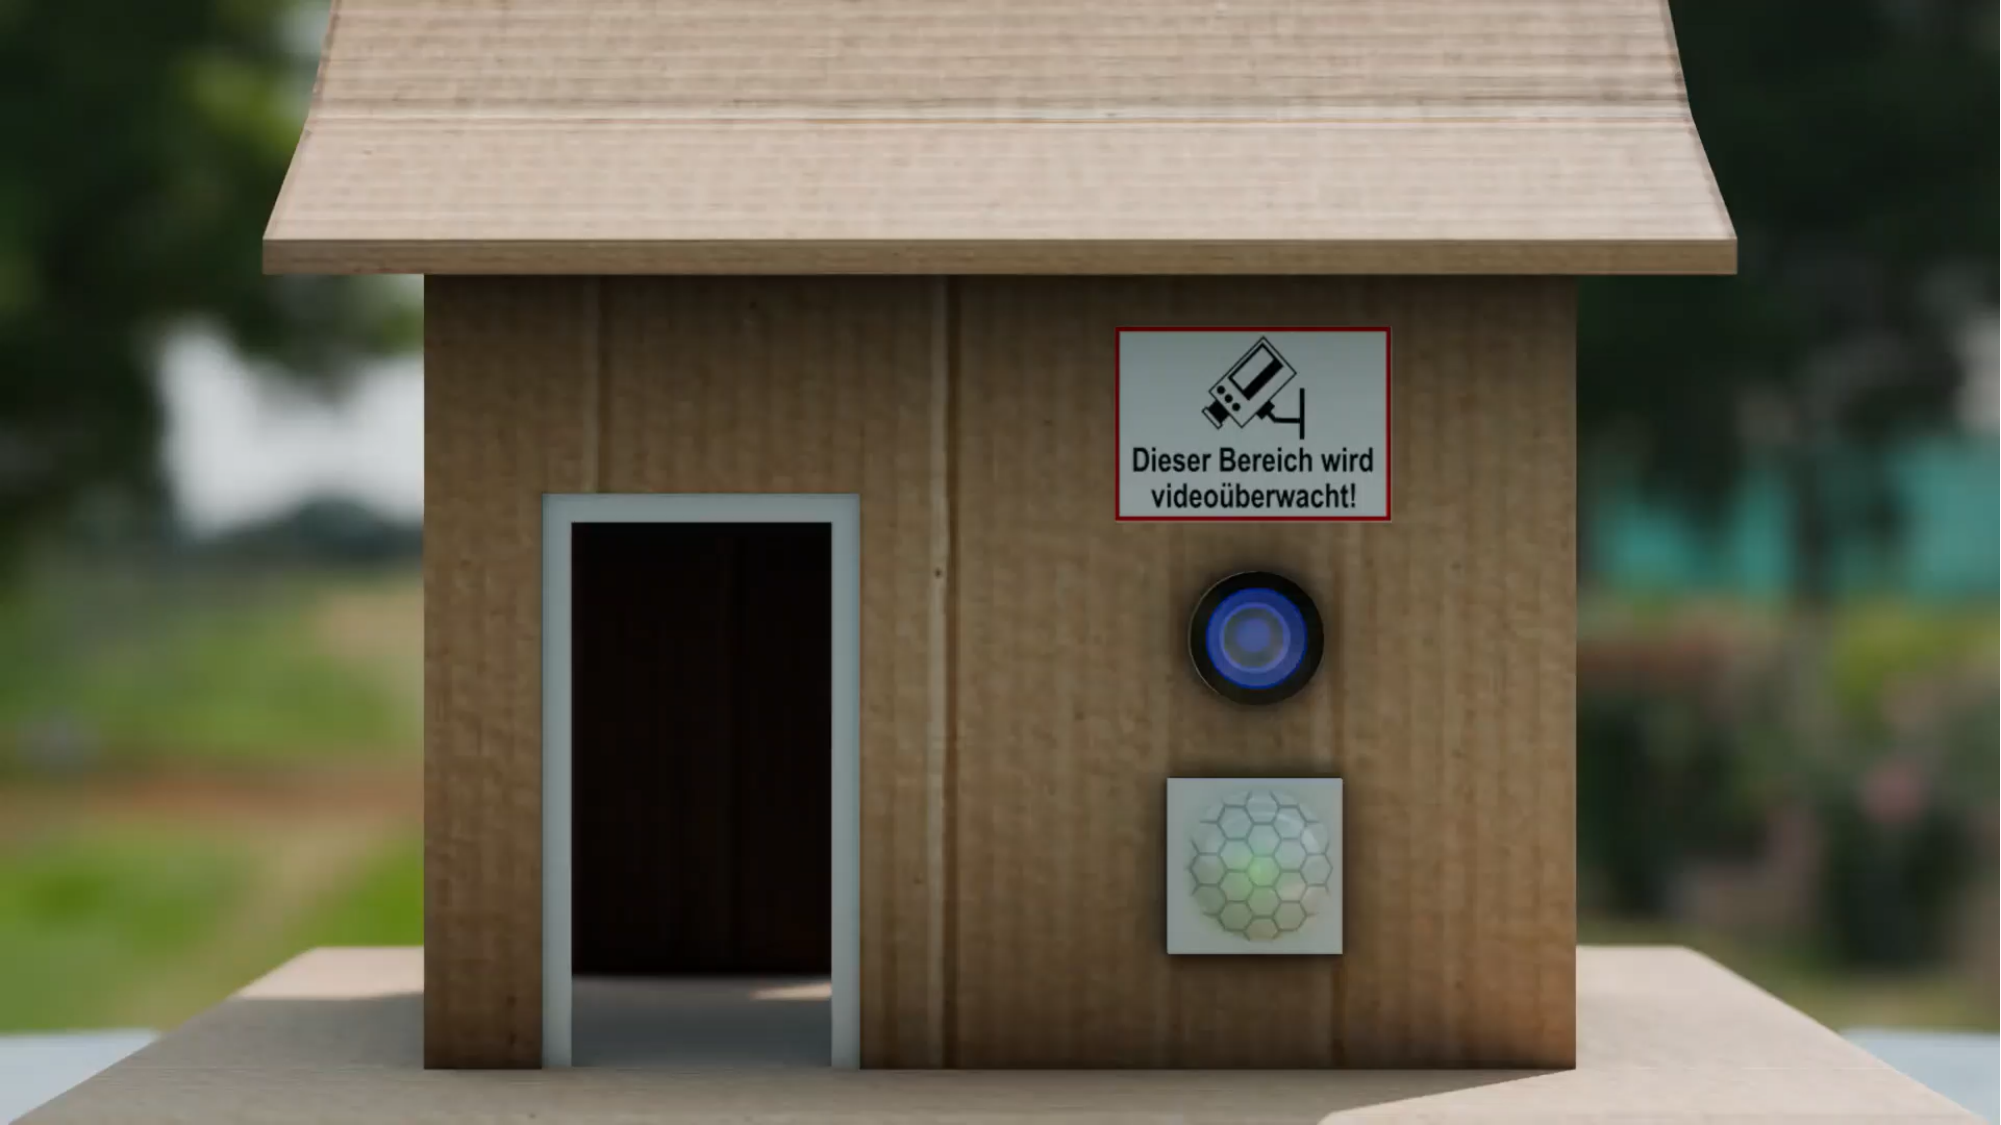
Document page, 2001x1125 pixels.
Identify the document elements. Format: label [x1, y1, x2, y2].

text_box [0, 0, 2000, 1125]
